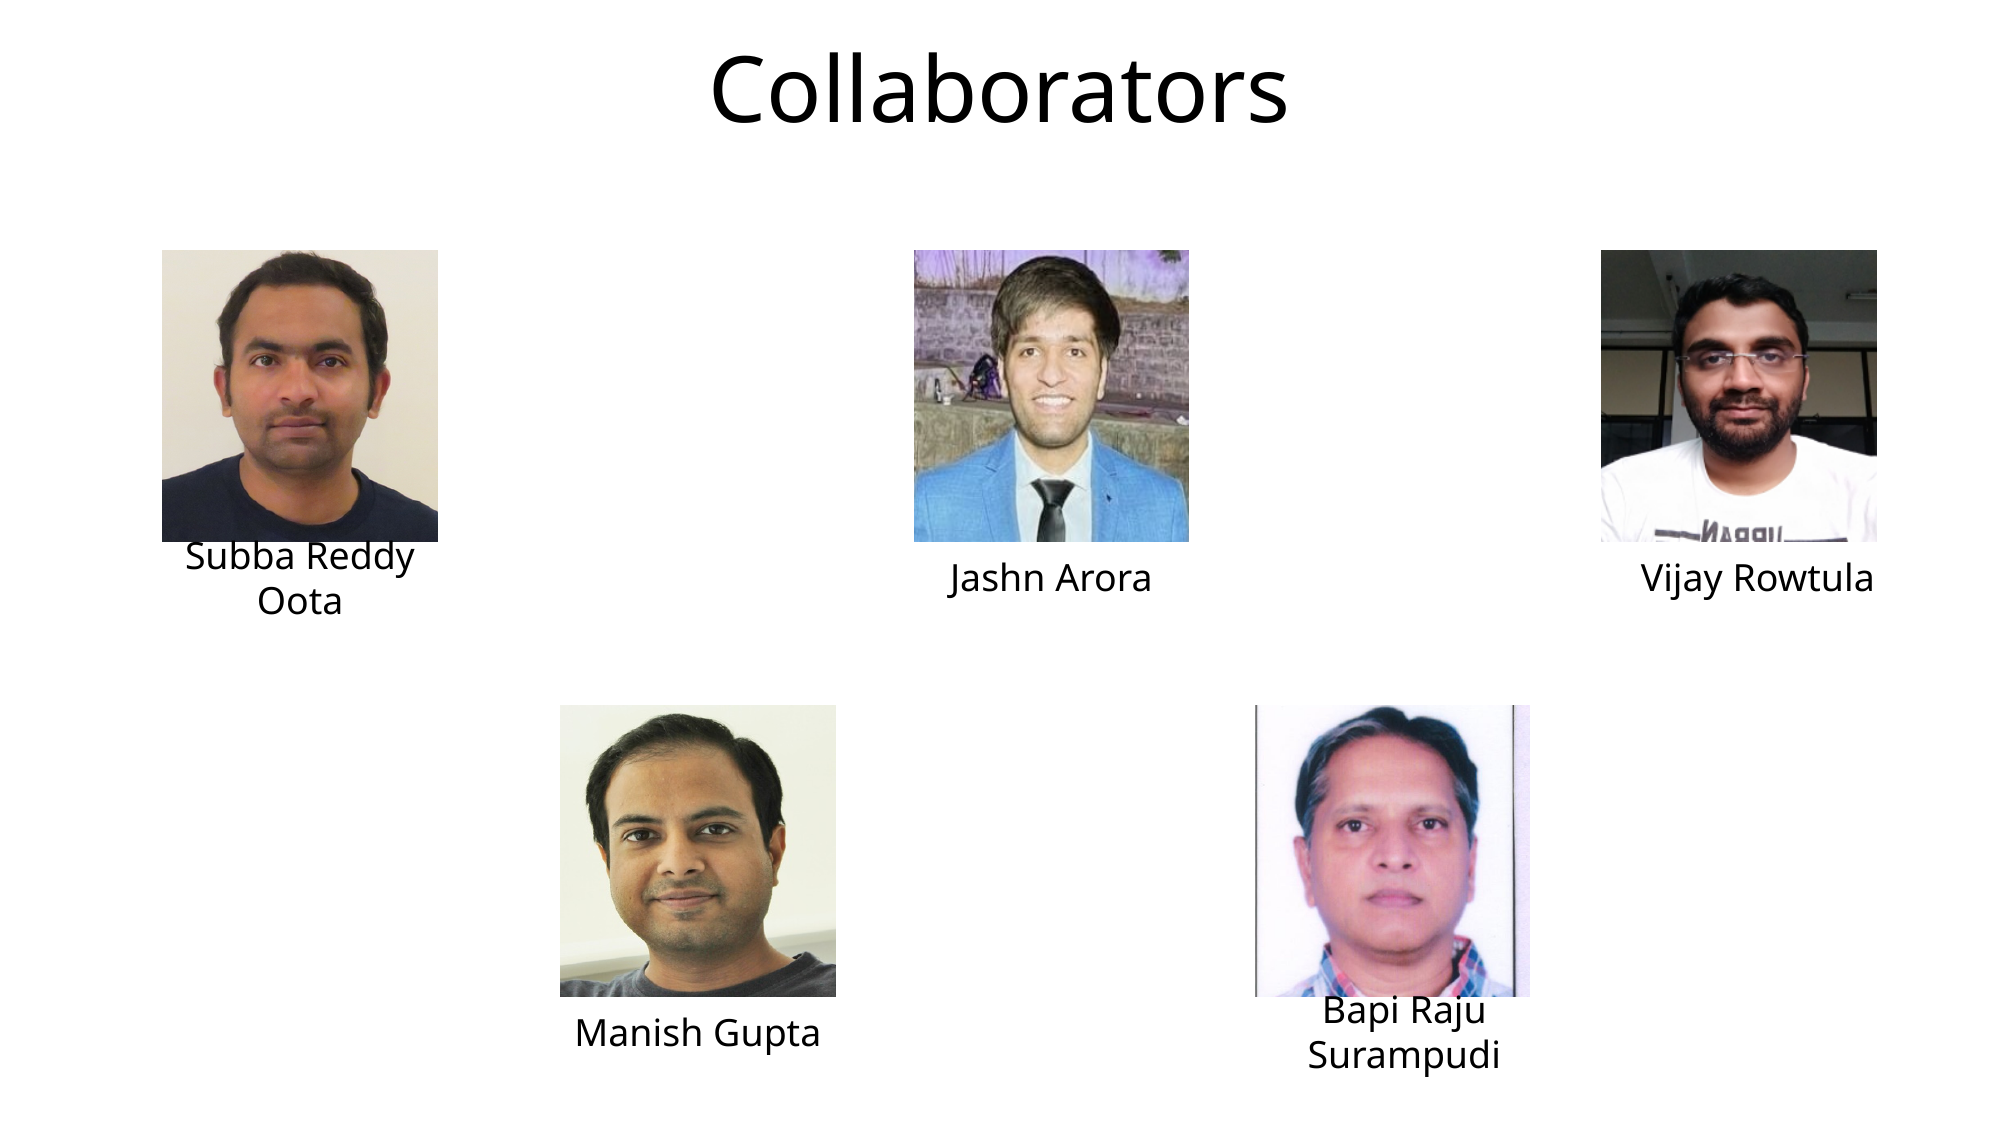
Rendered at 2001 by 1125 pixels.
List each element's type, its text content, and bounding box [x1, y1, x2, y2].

title Collaborators [137, 28, 1863, 157]
picture [914, 250, 1189, 542]
text_box Manish Gupta [520, 998, 876, 1065]
text_box Bapi Raju Surampudi [1226, 998, 1583, 1065]
text_box Vijay Rowtula [1580, 543, 1936, 610]
picture [1601, 250, 1877, 542]
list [162, 250, 438, 542]
picture [1255, 705, 1530, 997]
text_box Subba Reddy Oota [122, 543, 478, 610]
text_box Jashn Arora [873, 543, 1230, 610]
picture [560, 705, 836, 997]
